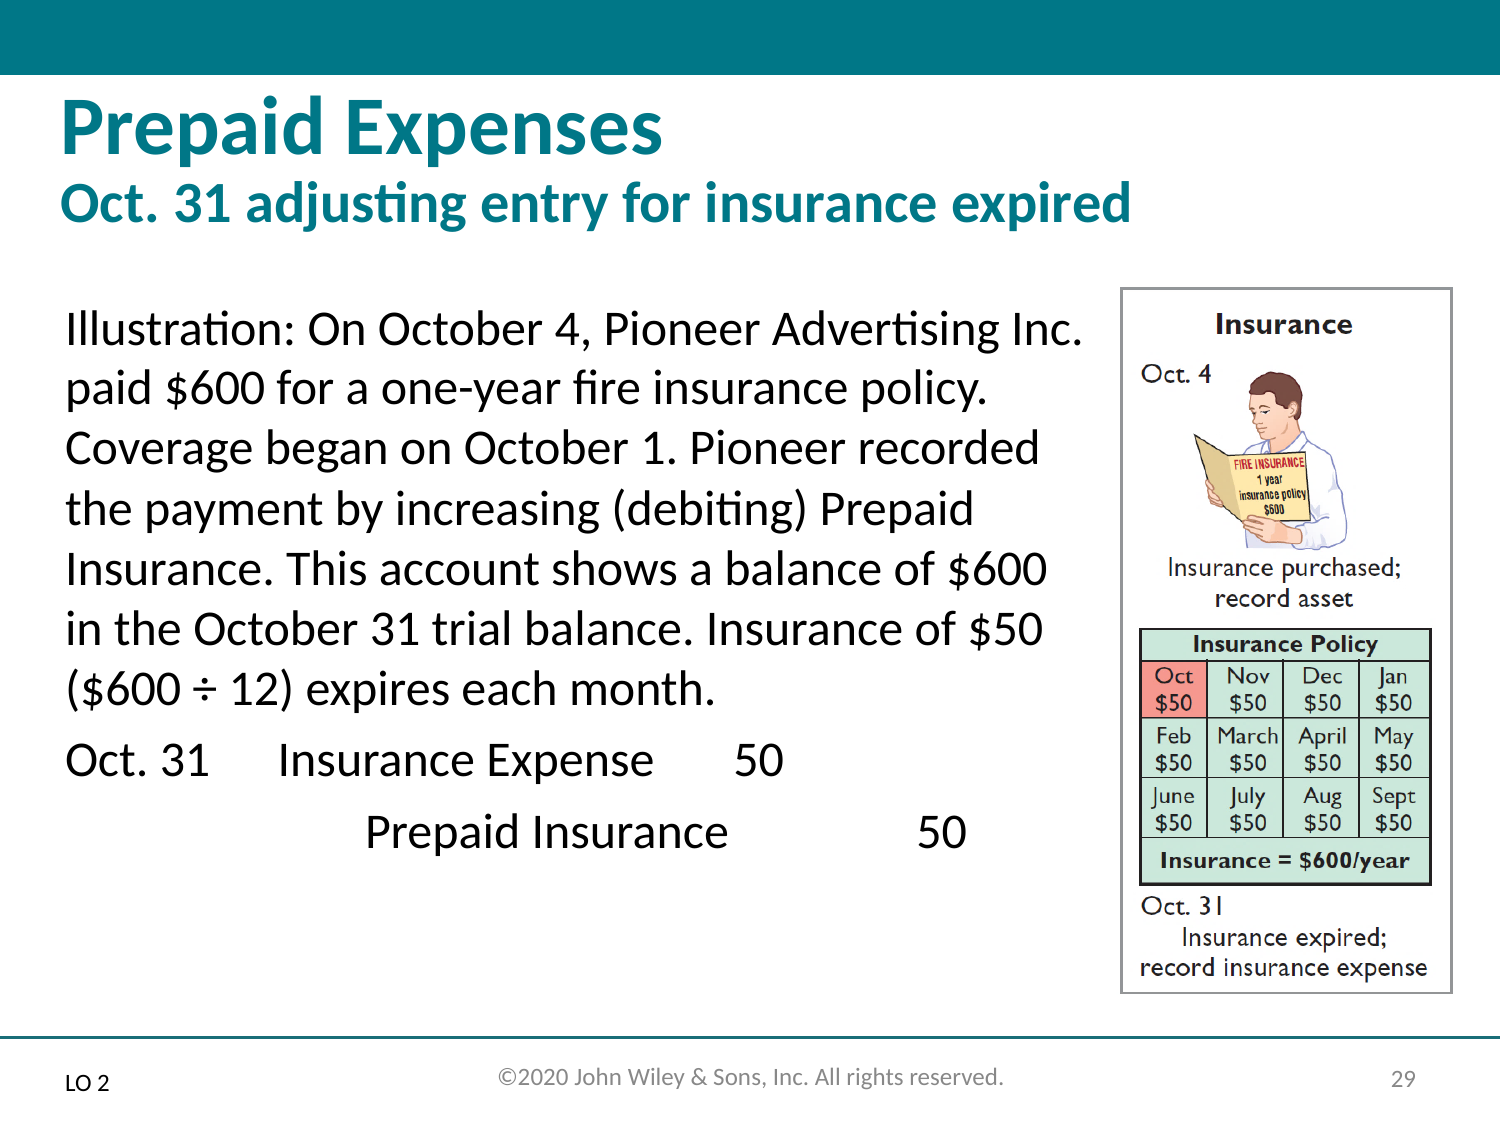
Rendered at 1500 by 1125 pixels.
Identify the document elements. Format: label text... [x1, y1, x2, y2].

list Illustration: On October 4, Pioneer Advertising Inc. paid $600 for a one-year fire insurance policy. Coverage began on October 1. Pioneer recorded the payment by increasing (debiting) Prepaid Insurance. This account shows a balance of $600 in the October 31 trial balance. Insurance of $50 ($600 ÷ 12) expires each month. Oct. 31 Insurance Expense 50 Prepaid Insurance 50 [50, 287, 1100, 1001]
picture [1115, 285, 1455, 997]
title Prepaid Expenses Oct. 31 adjusting entry for insurance expired [45, 75, 1447, 235]
list LO 2 [50, 1062, 150, 1113]
